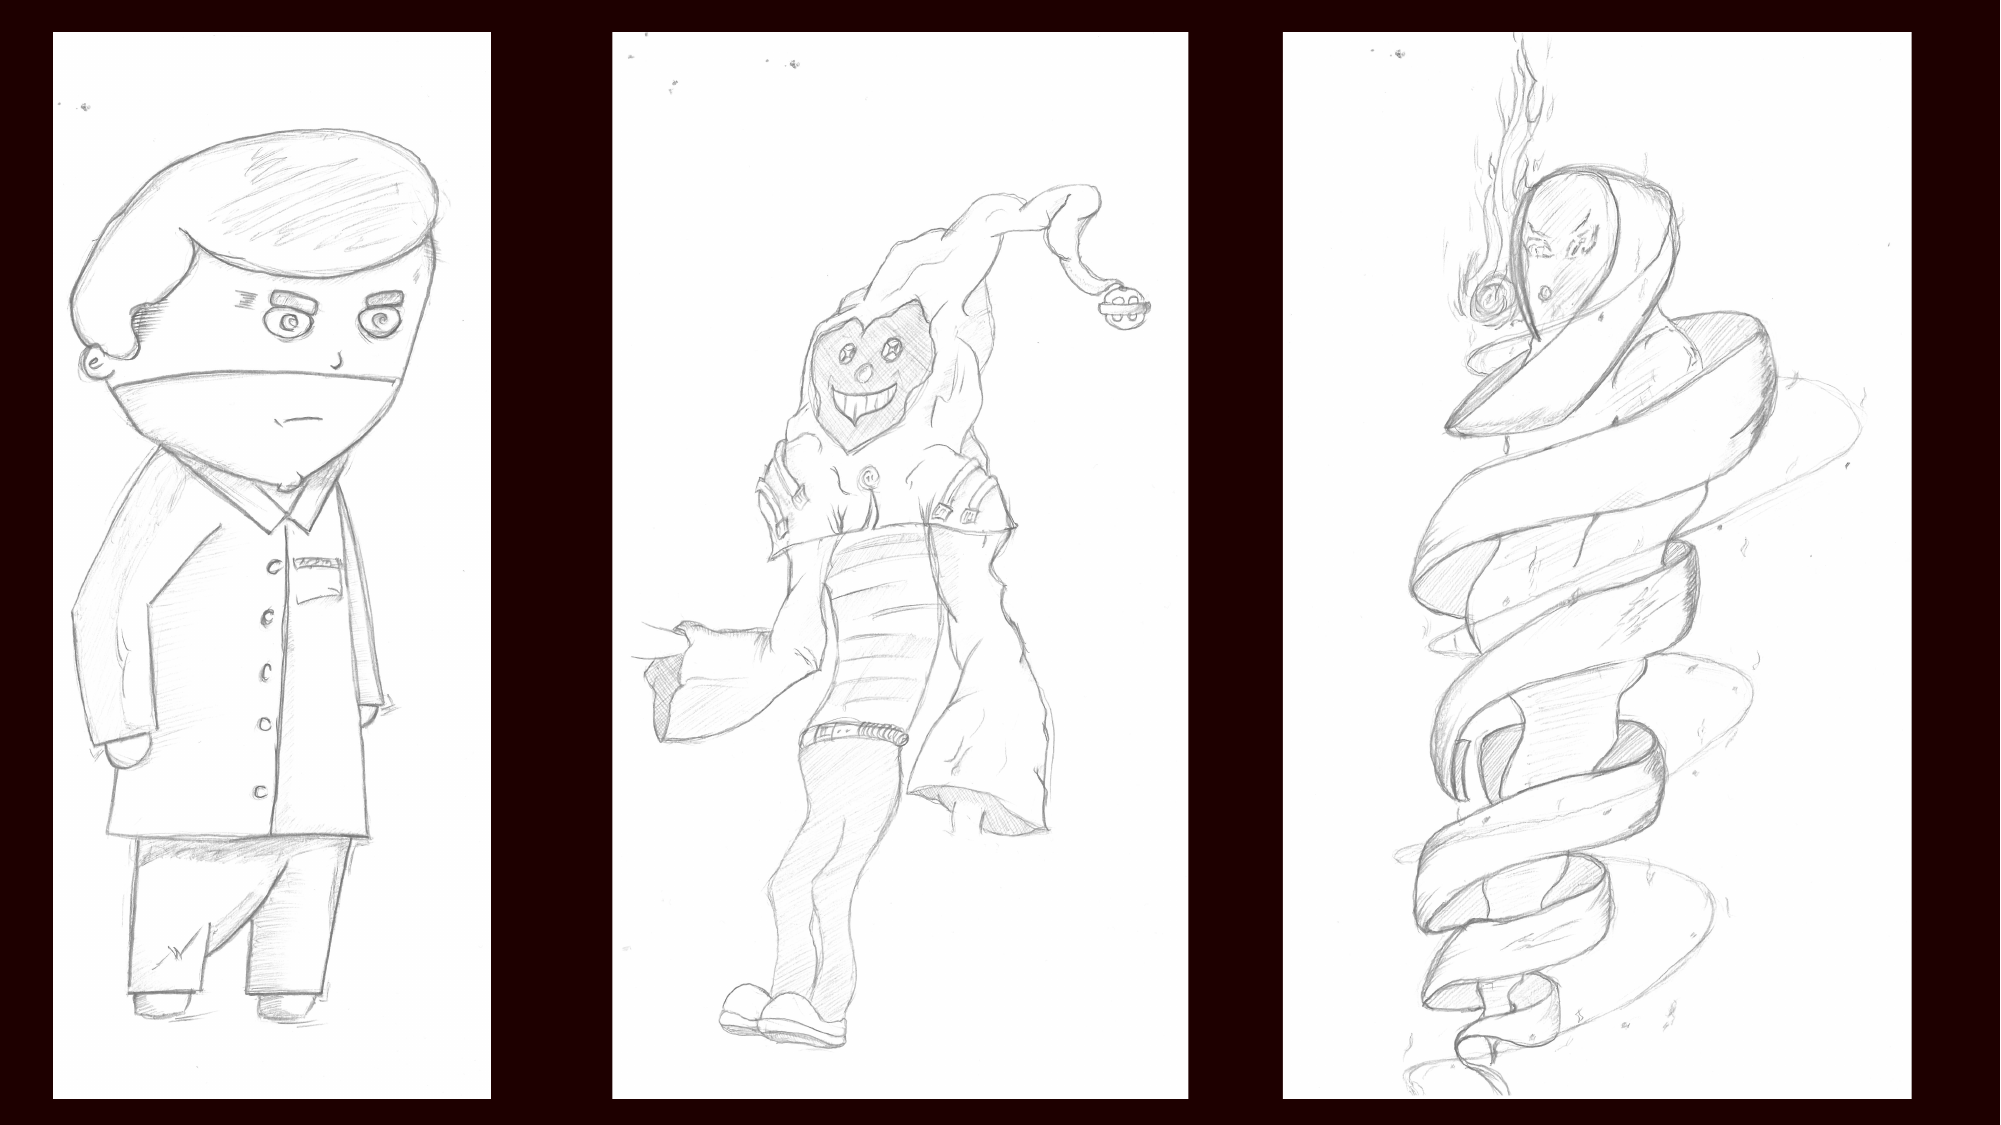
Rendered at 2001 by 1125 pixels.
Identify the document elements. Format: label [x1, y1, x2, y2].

picture [53, 32, 491, 1099]
picture [1282, 32, 1912, 1099]
picture [612, 32, 1189, 1099]
